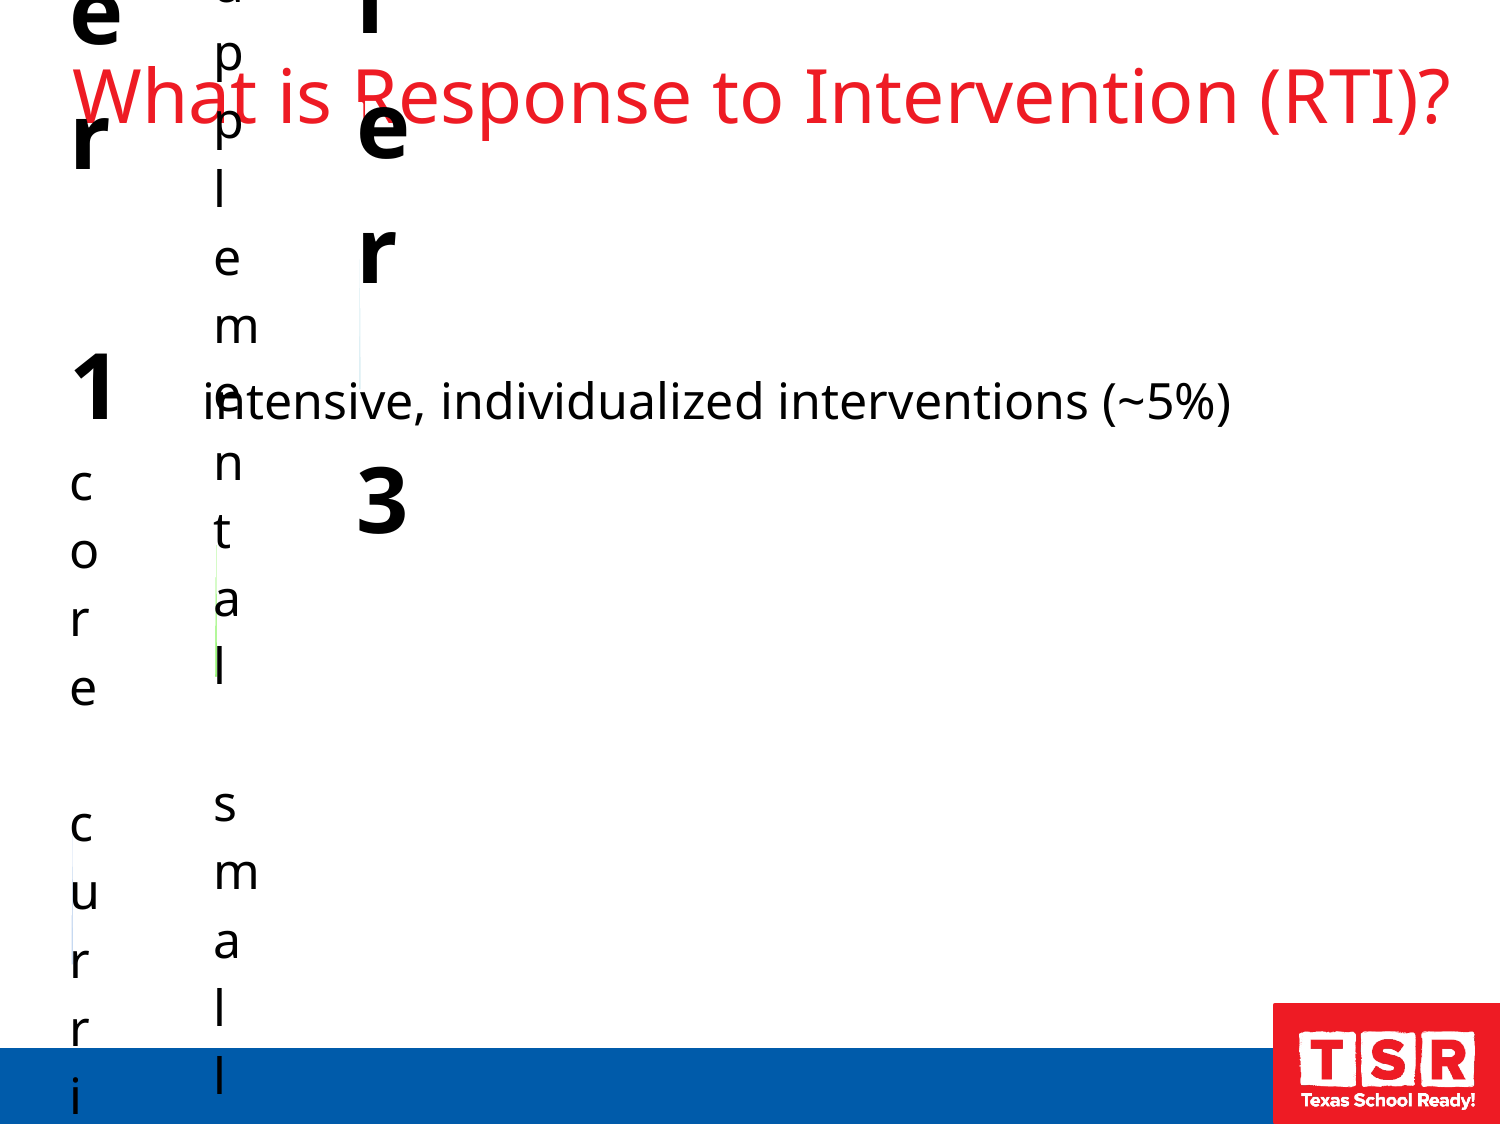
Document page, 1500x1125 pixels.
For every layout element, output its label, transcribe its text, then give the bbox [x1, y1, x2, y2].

title What is Response to Intervention (RTI)? [37, 12, 1488, 175]
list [49, 149, 1476, 1013]
picture [1299, 1031, 1475, 1110]
